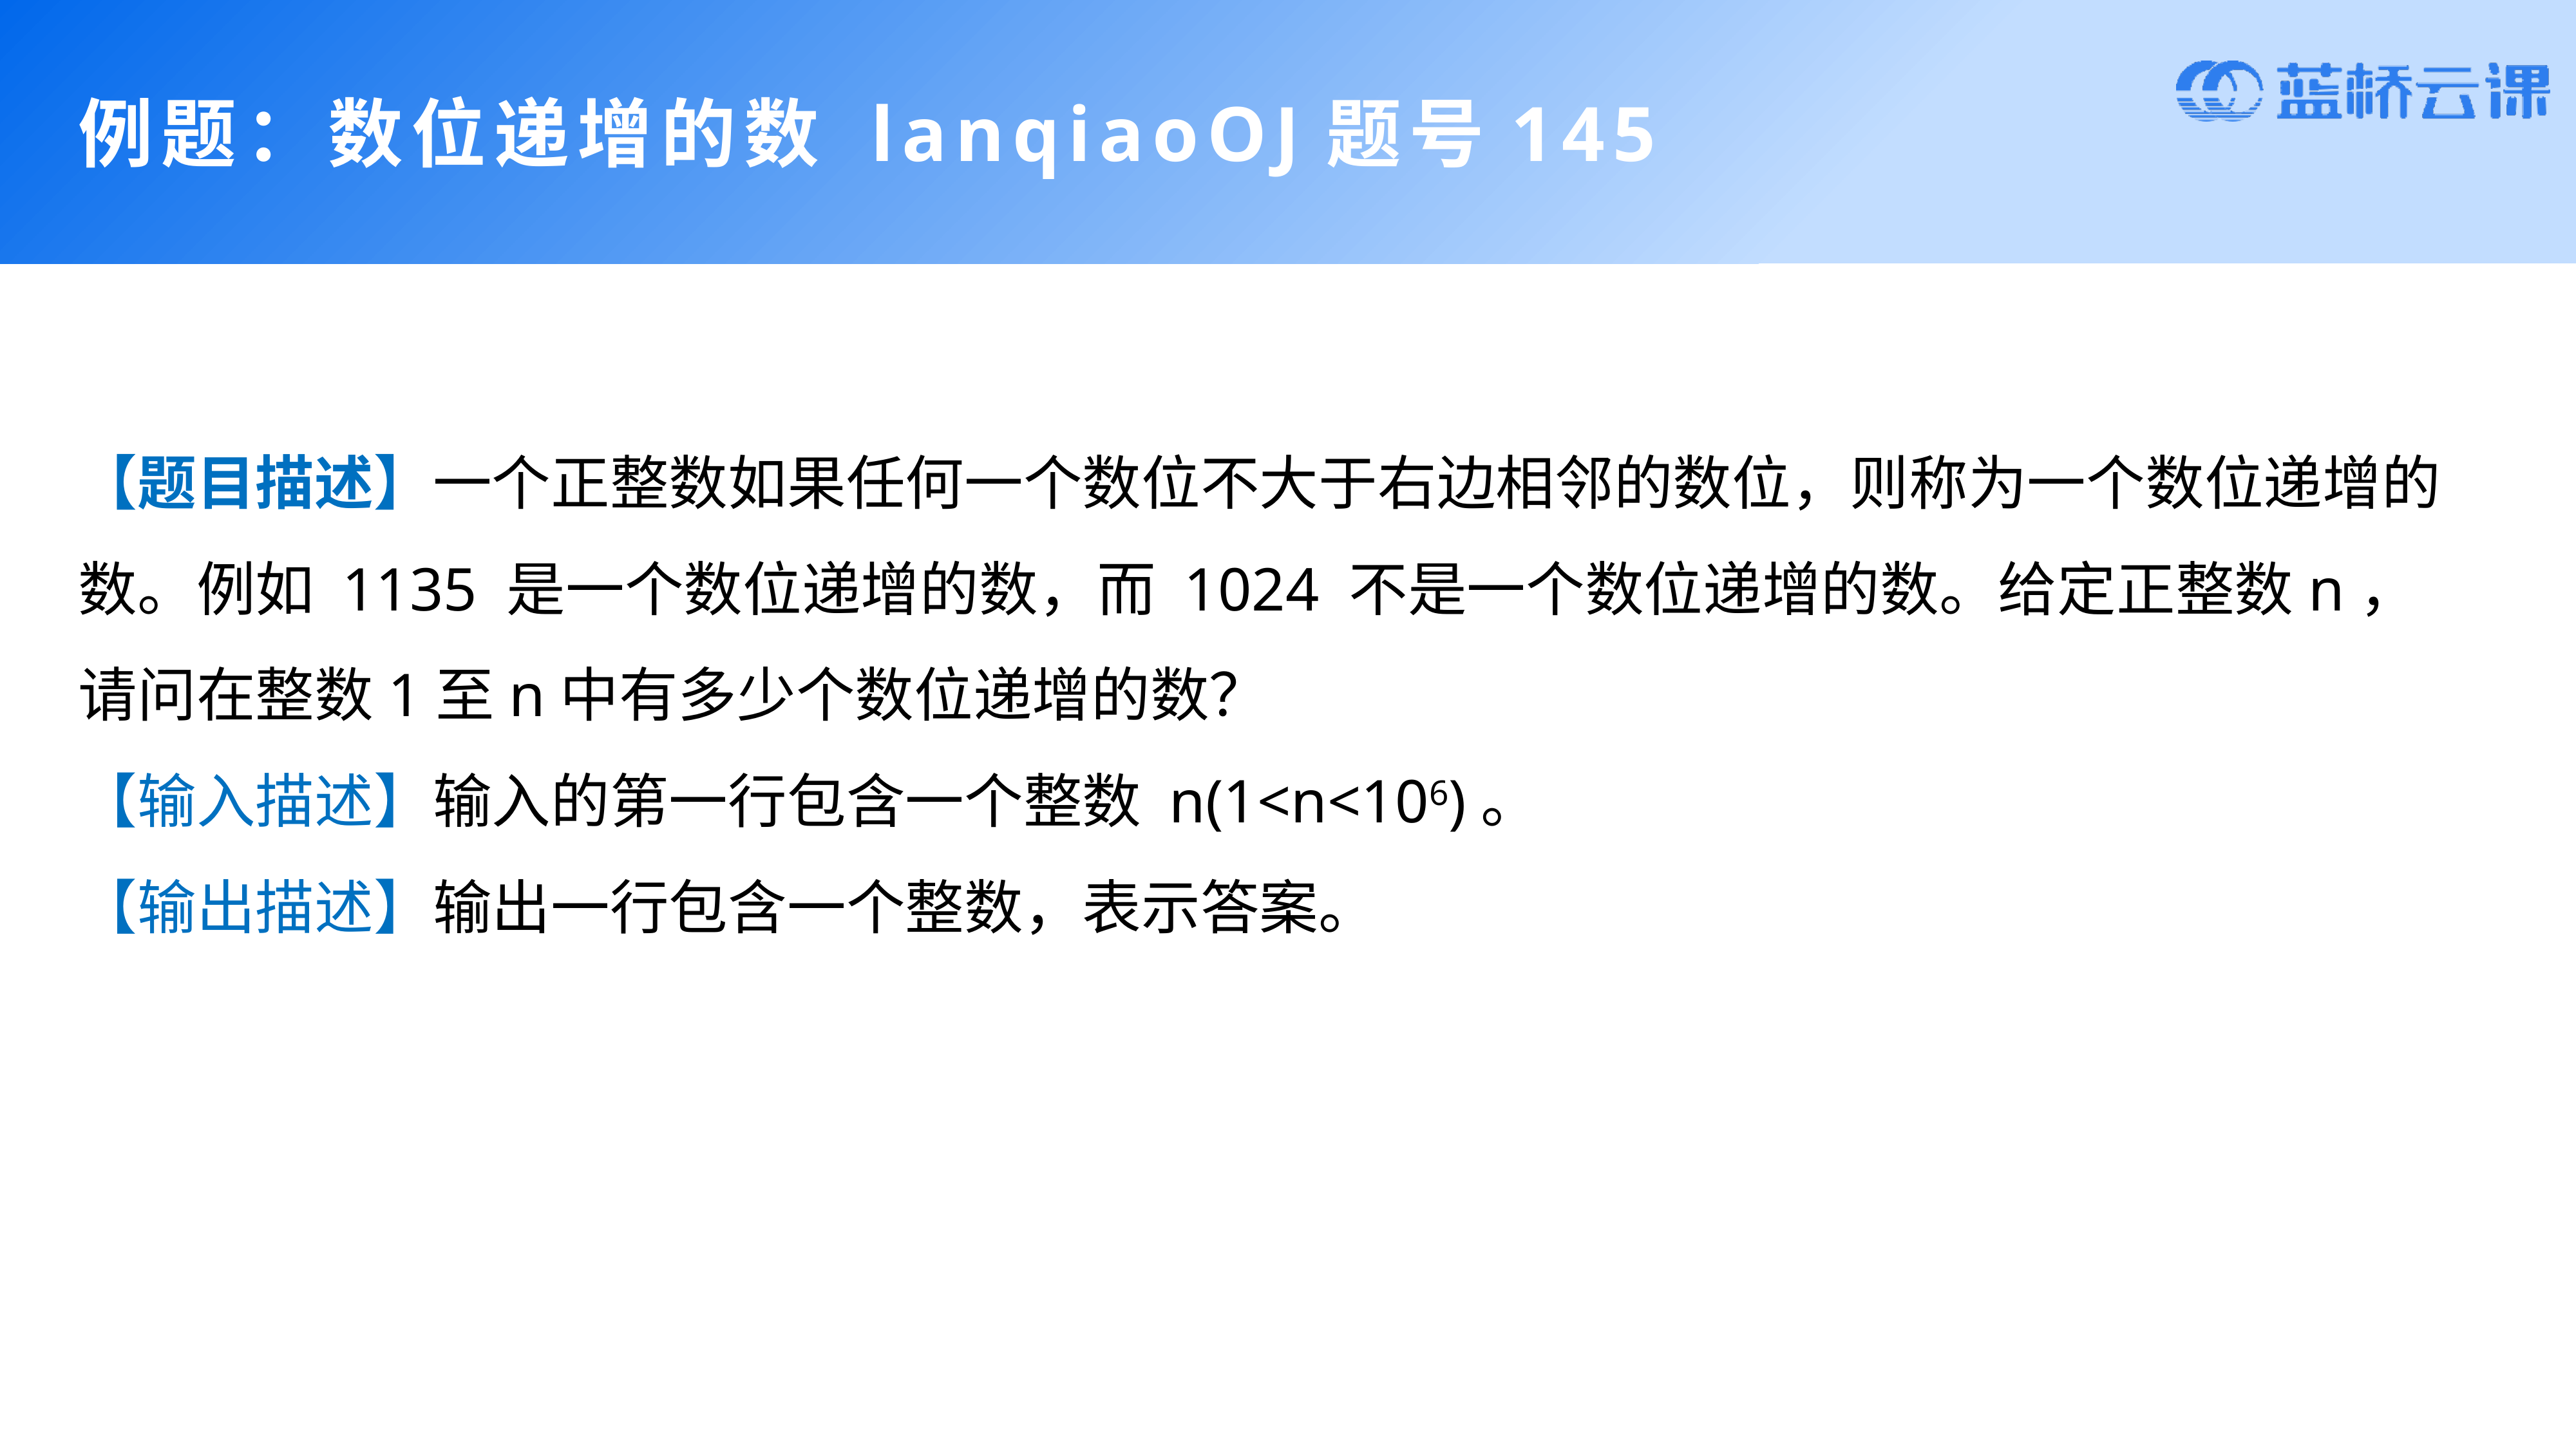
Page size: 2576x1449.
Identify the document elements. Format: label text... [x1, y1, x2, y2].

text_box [0, 0, 2576, 264]
text_box 【题目描述】一个正整数如果任何一个数位不大于右边相邻的数位，则称为一个数位递增的数。例如 1135 是一个数位递增的数，而 1024 不是一个数位递增的数。给定正整数n，请问在整数1至n中有多少个数位递增的数？ 【输入描述】输入的第一行包含一个整数 n(1<n<106)。 【输出描述】输出一行包含一个整数，表示答案。 [69, 405, 2461, 946]
